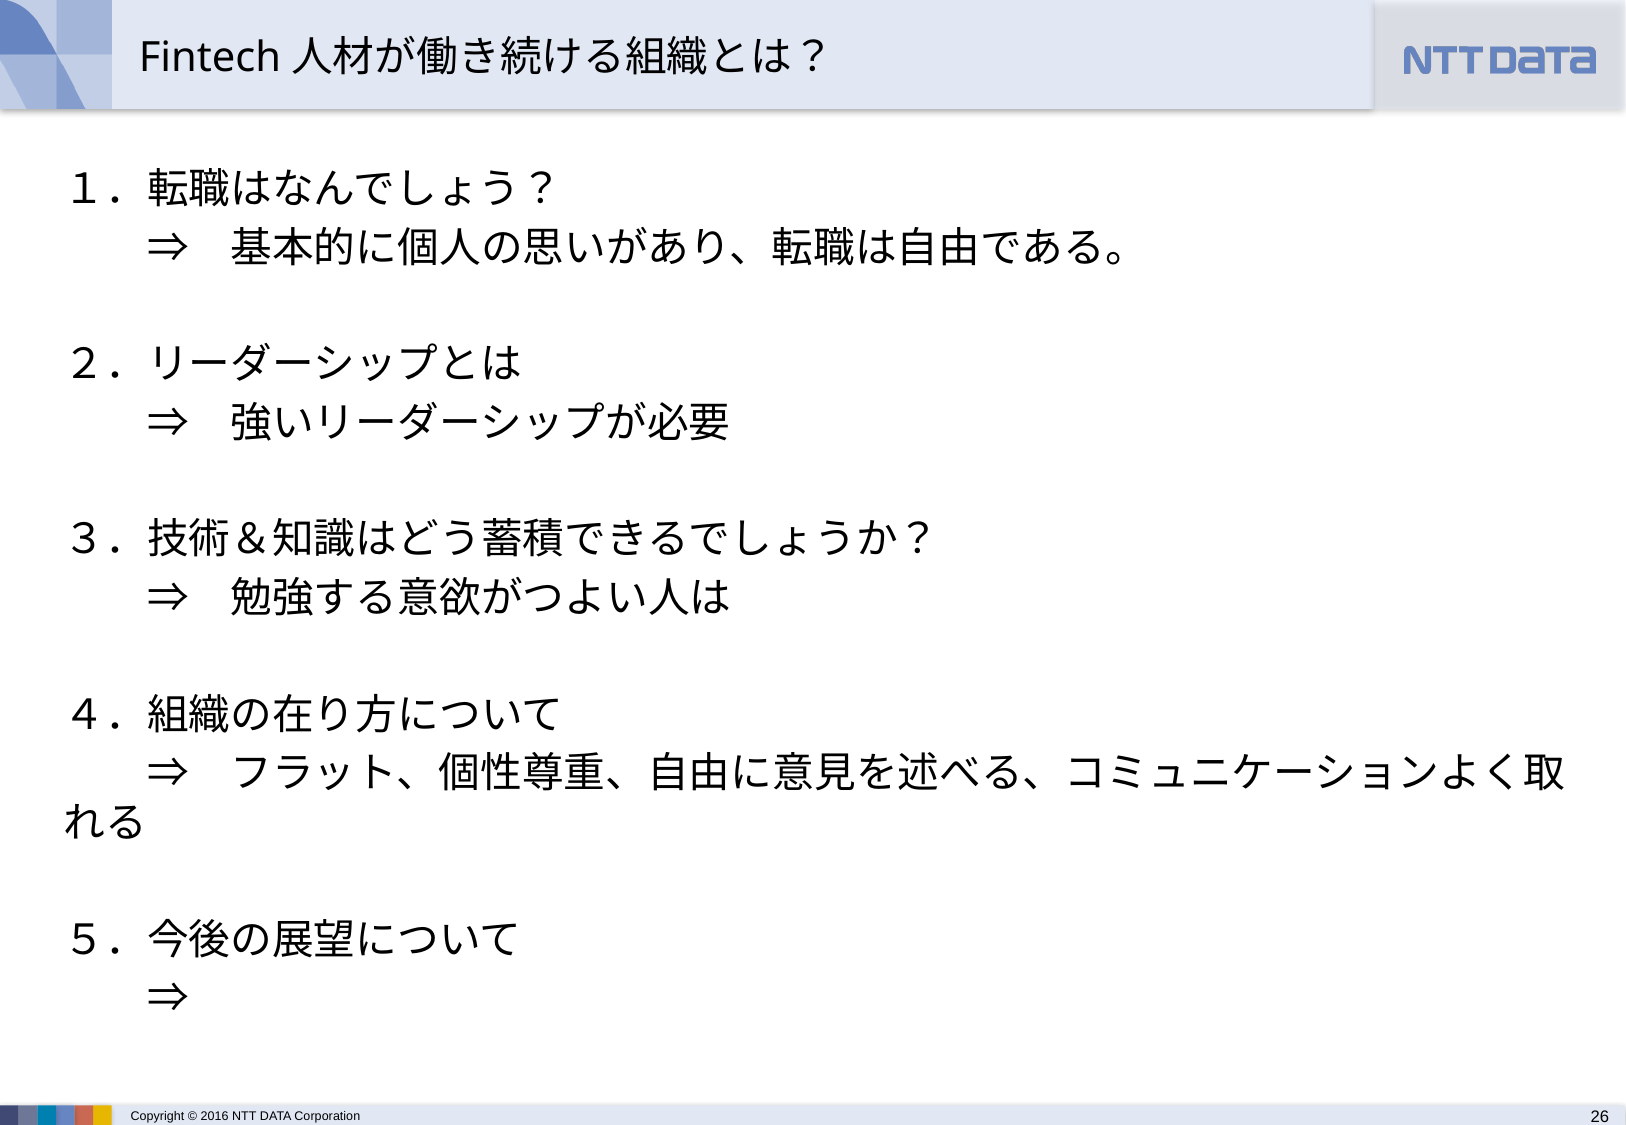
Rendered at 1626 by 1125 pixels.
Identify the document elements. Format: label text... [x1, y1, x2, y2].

picture [1404, 46, 1596, 74]
list １．転職はなんでしょう？ ⇒ 基本的に個人の思いがあり、転職は自由である。 ２．リーダーシップとは ⇒ 強いリーダーシップが必要 ３．技術＆知識はどう蓄積できるでしょうか？ ⇒ 勉強する意欲がつよい人は ４．組織の在り方について ⇒ フラット、個性尊重、自由に意見を述べる、コミュニケーションよく取れる ５．今後の展望について ⇒ [48, 154, 1581, 1068]
title Fintech人材が働き続ける組織とは？ [111, 0, 1363, 109]
picture [0, 0, 111, 109]
